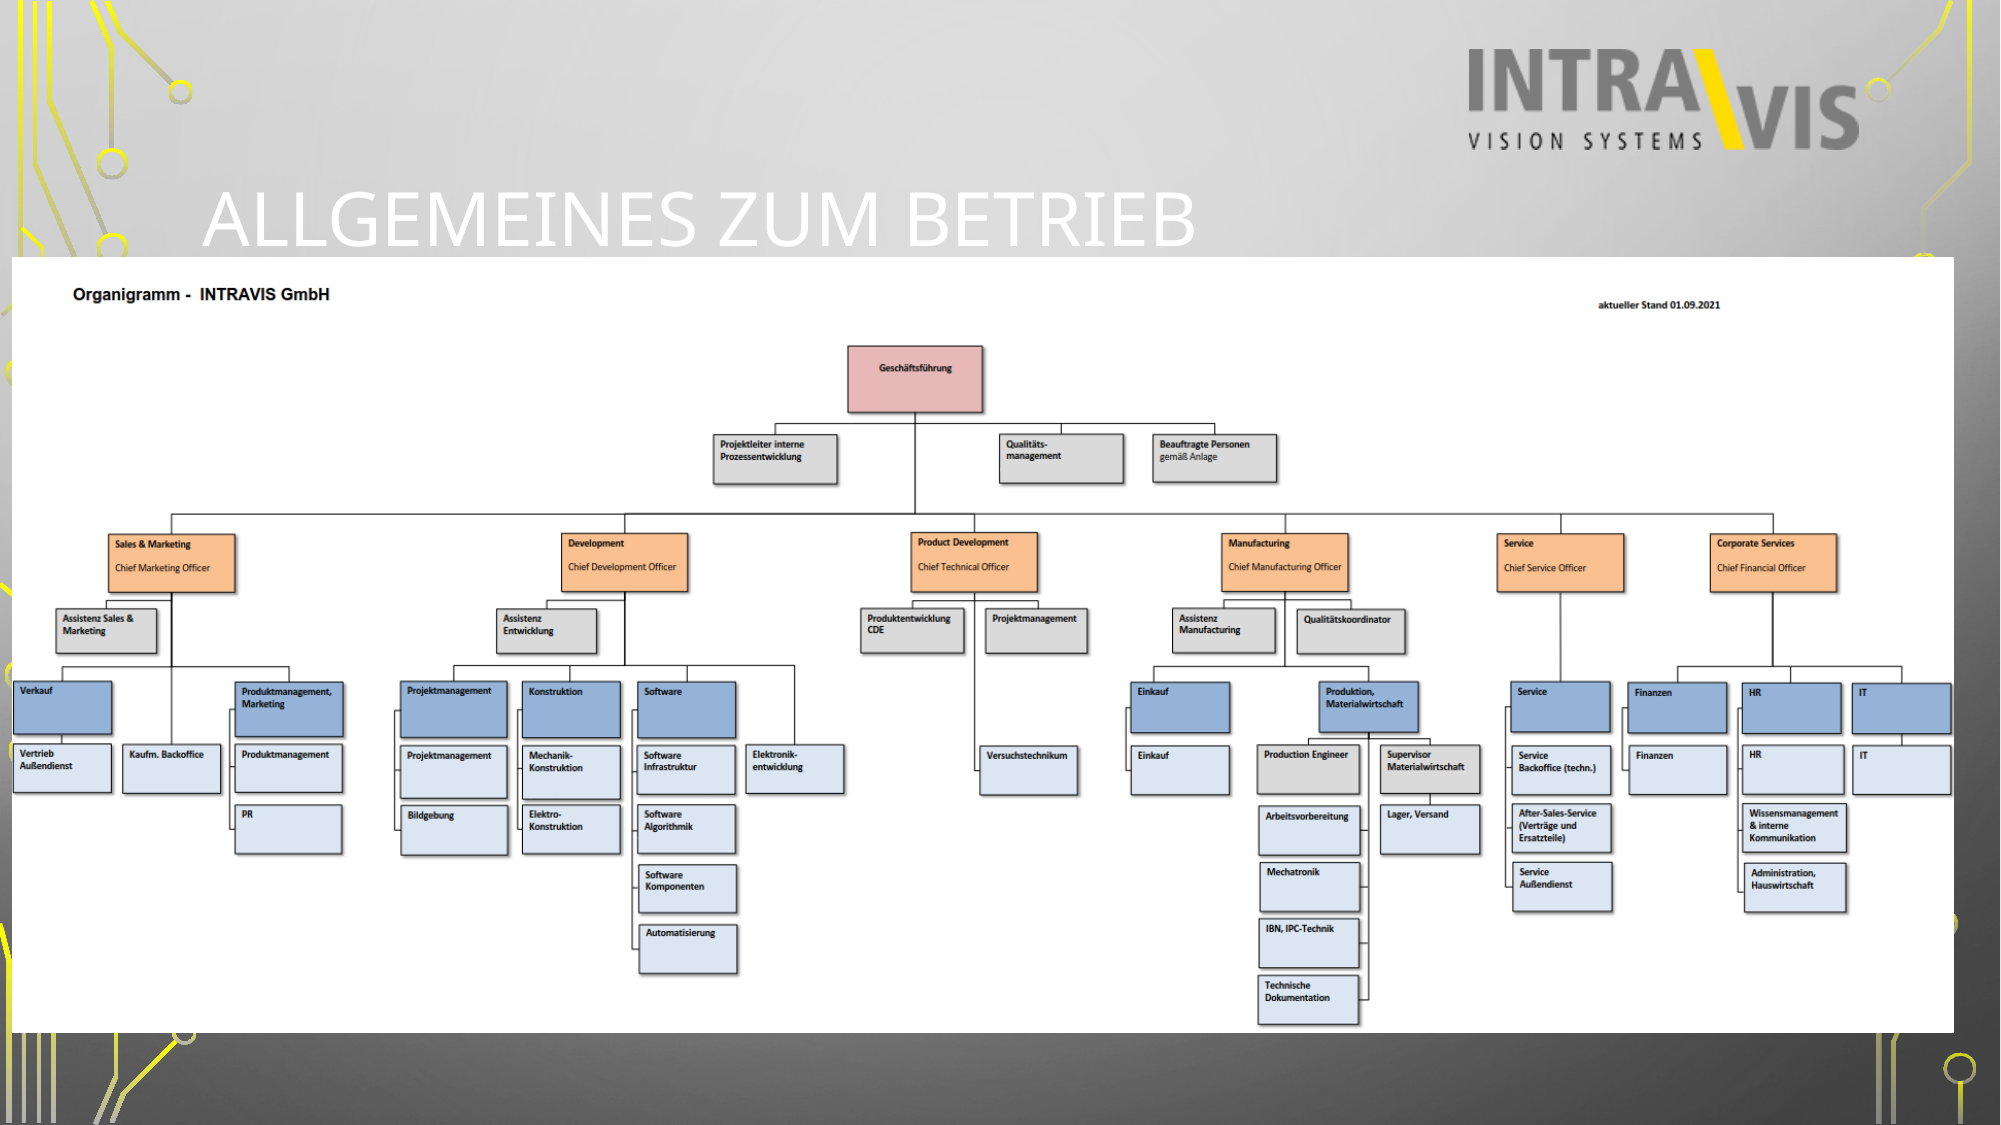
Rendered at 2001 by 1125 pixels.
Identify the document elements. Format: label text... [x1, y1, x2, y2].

picture [12, 257, 1954, 1034]
title Allgemeines zum Betrieb [187, 101, 1813, 257]
picture [1469, 49, 1860, 151]
